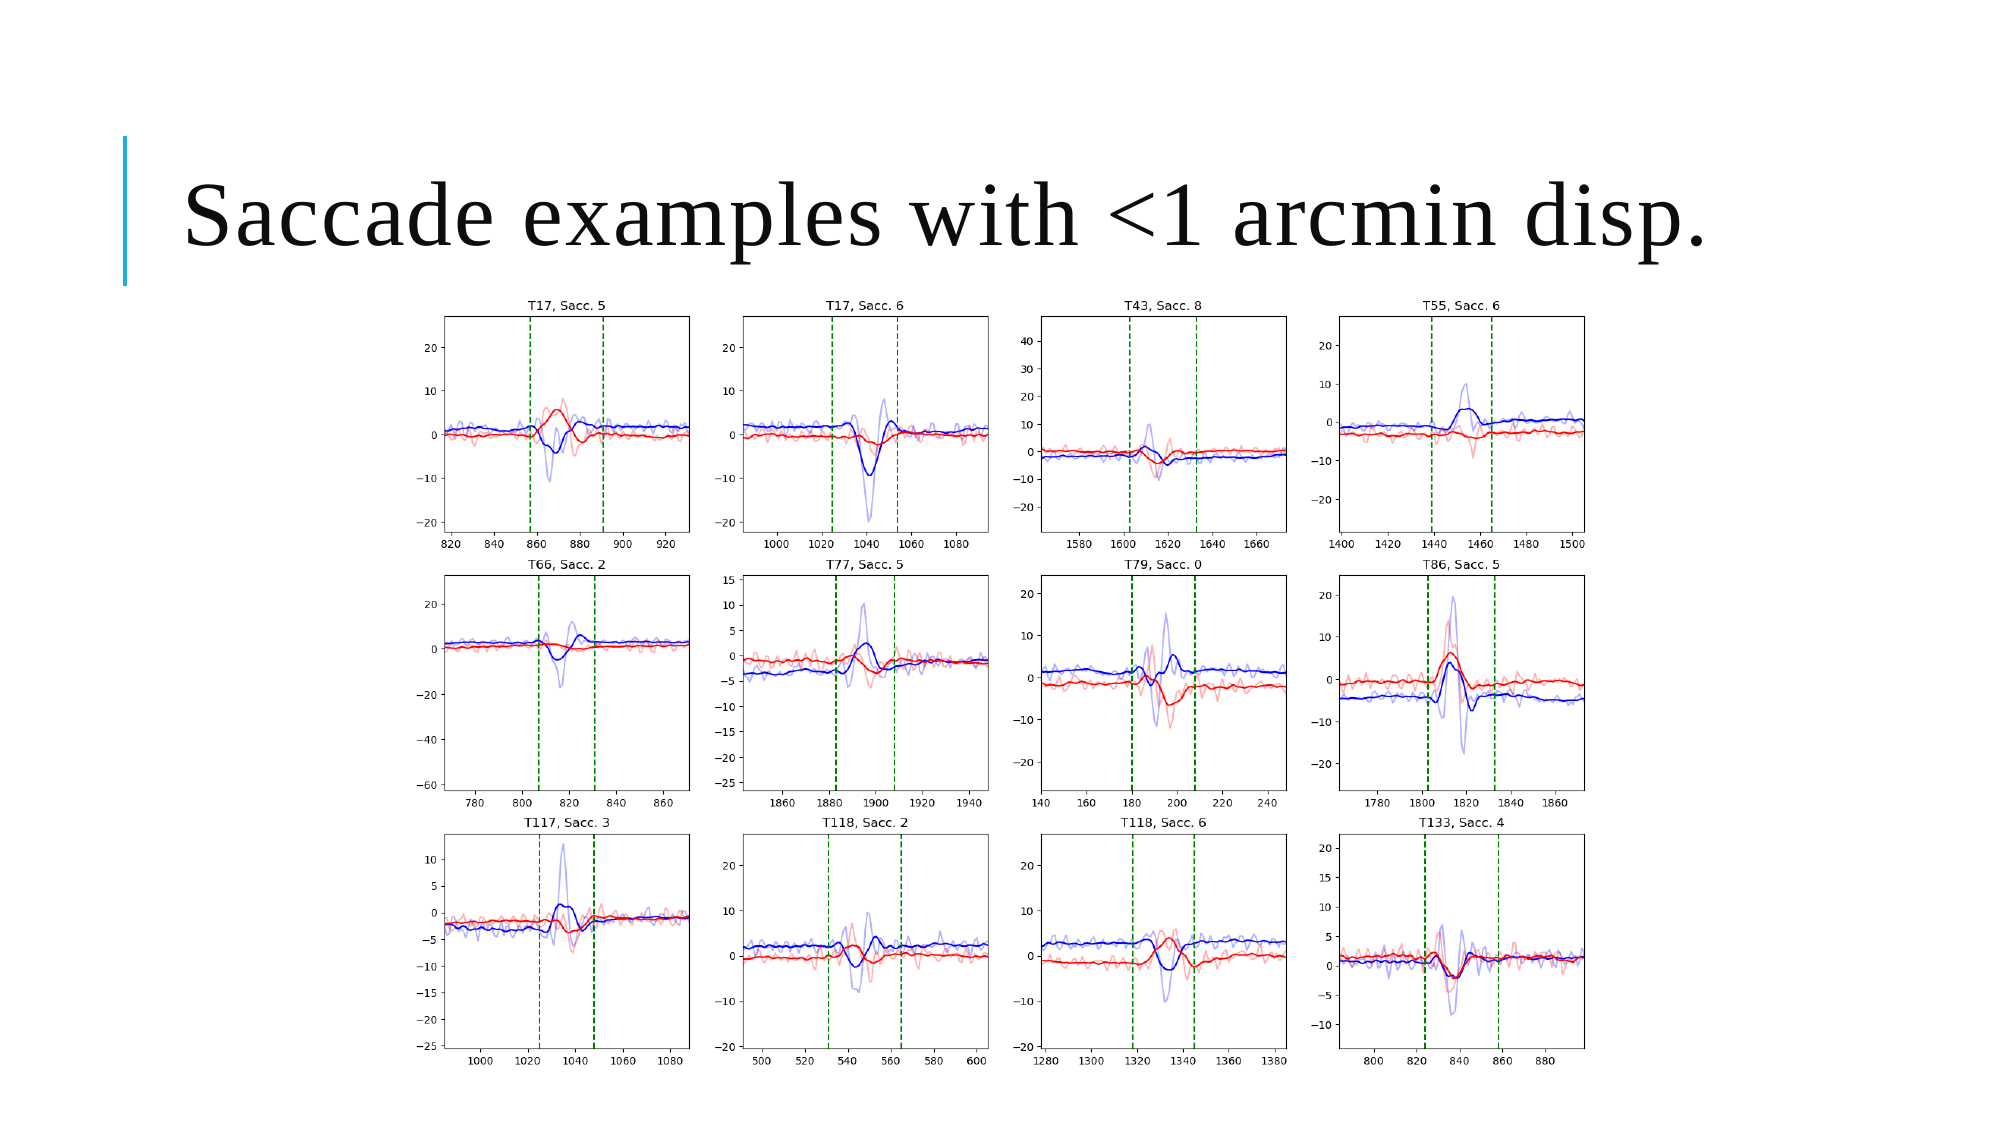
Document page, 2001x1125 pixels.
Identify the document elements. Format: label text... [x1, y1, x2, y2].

title Saccade examples with <1 arcmin disp. [168, 96, 1763, 342]
picture [407, 293, 1593, 1075]
